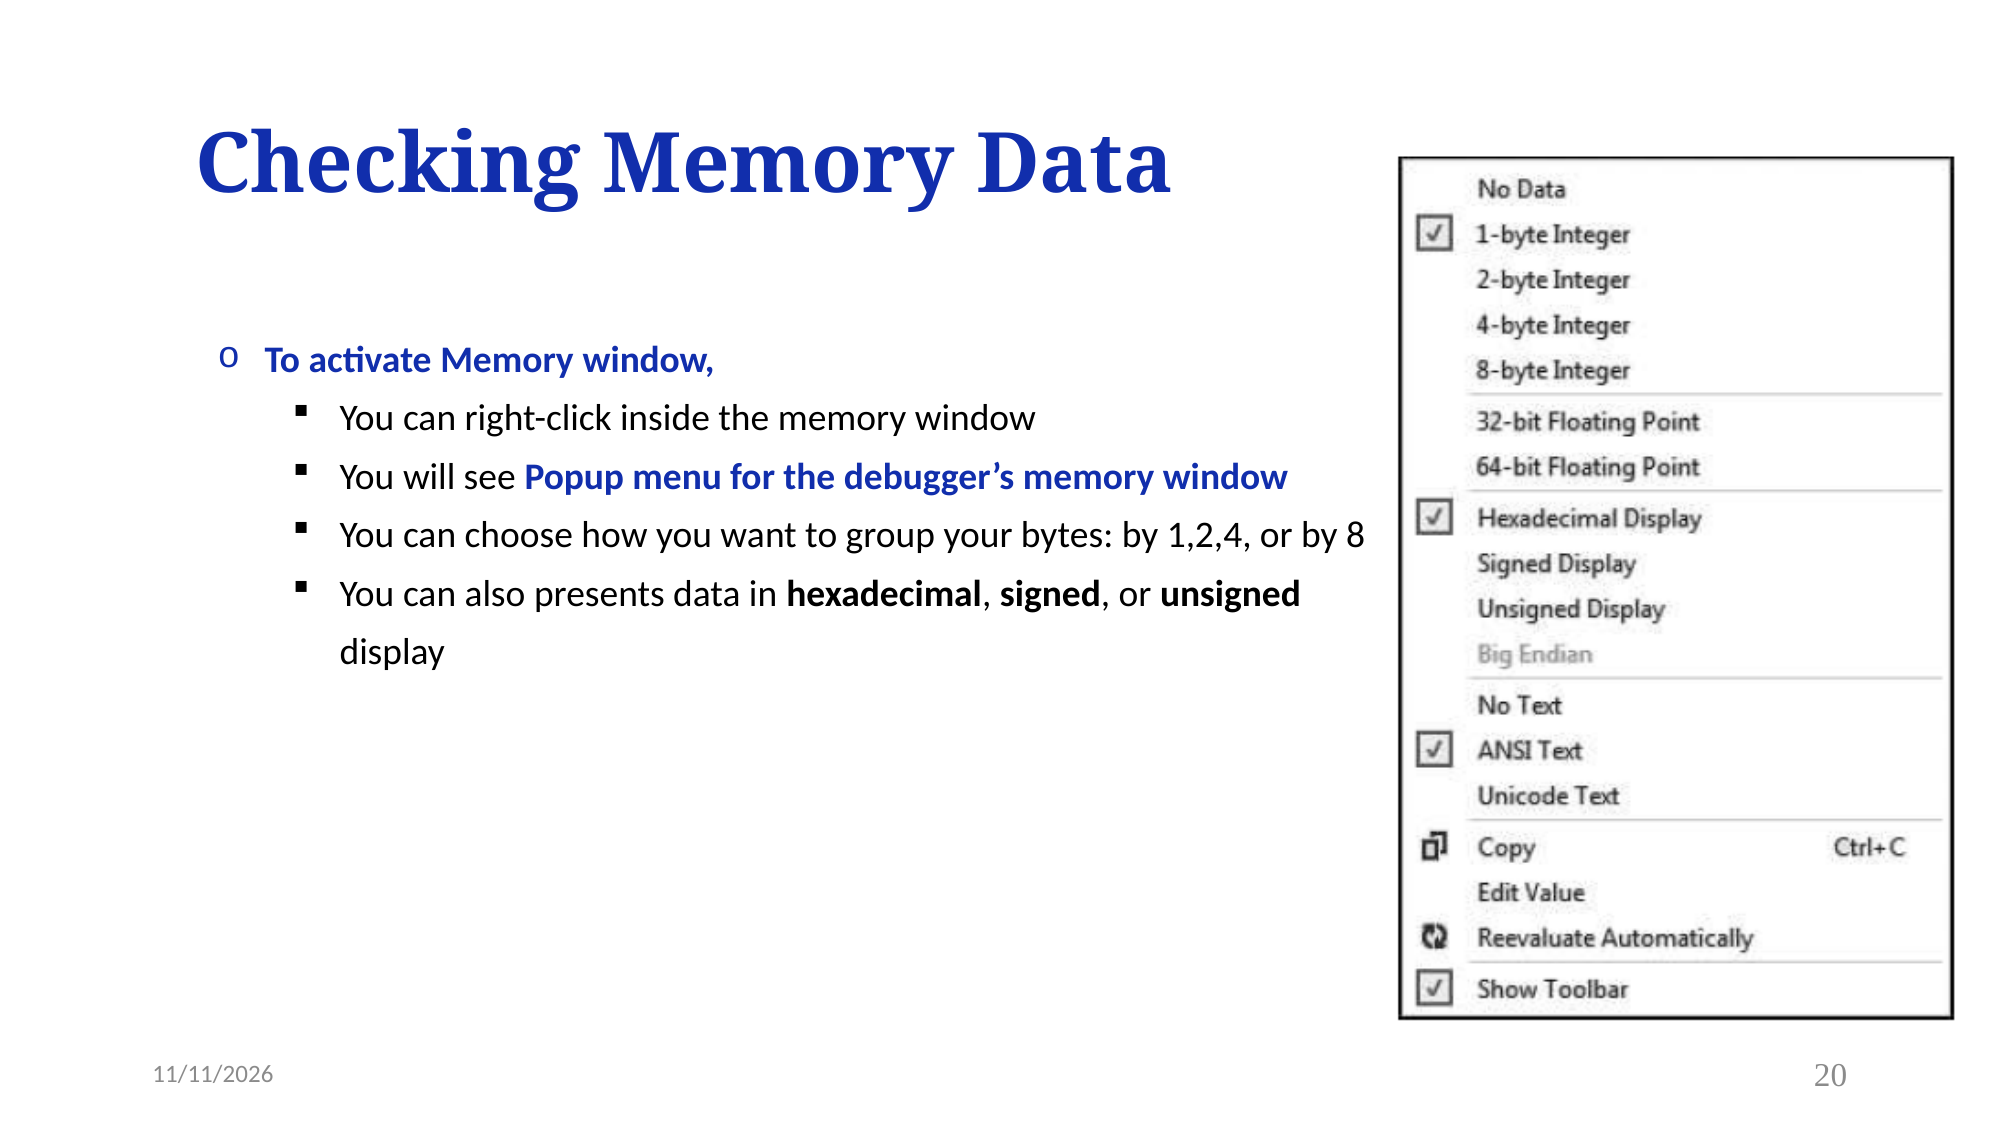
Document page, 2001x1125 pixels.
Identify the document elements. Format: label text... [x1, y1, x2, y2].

picture [1395, 146, 1971, 1024]
text_box To activate Memory window, You can right-click inside the memory window You will see Popup menu for the debugger’s memory window You can choose how you want to group your bytes: by 1,2,4, or by 8 You can also presents data in hexadecimal, signed, or unsigned display [202, 313, 1395, 855]
title Checking Memory Data [180, 47, 1885, 285]
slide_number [137, 1042, 588, 1103]
slide_number 20 [1412, 1042, 1863, 1103]
